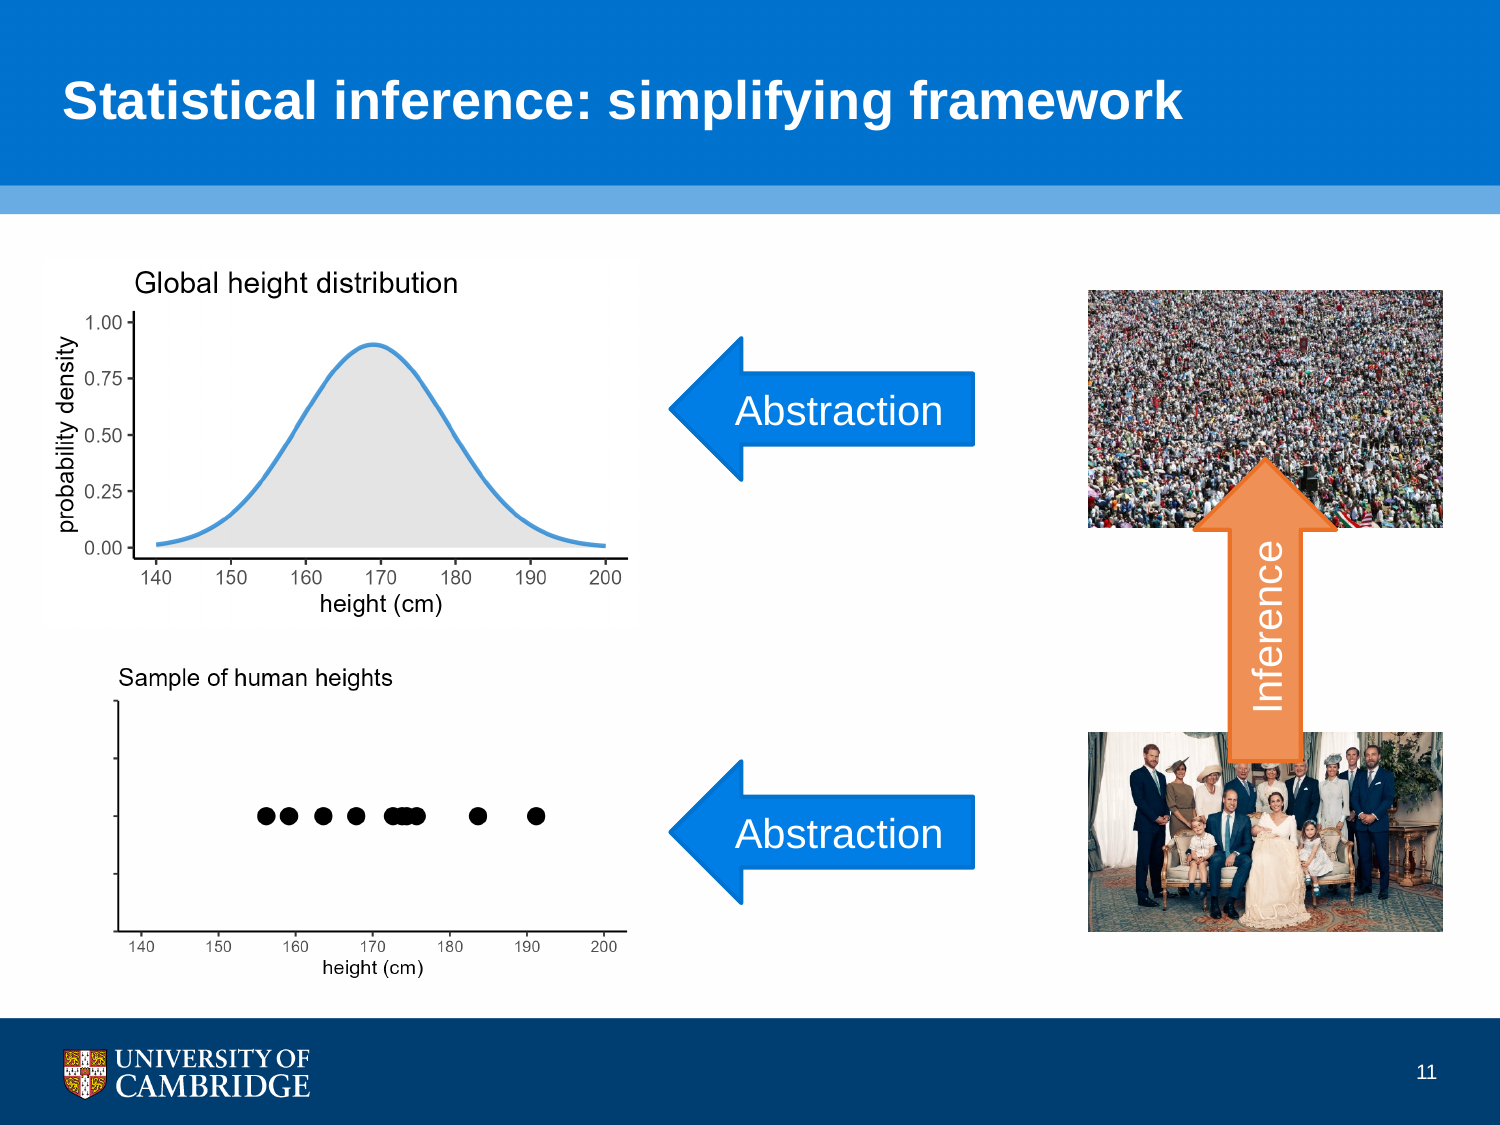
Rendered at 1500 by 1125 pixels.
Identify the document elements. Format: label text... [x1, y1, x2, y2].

title Statistical inference: simplifying framework [62, 65, 1438, 136]
slide_number 11 [1289, 1058, 1438, 1088]
picture [0, 0, 1500, 1125]
text_box Inference [1227, 536, 1303, 730]
text_box Abstraction [668, 336, 975, 482]
text_box Abstraction [668, 759, 975, 905]
